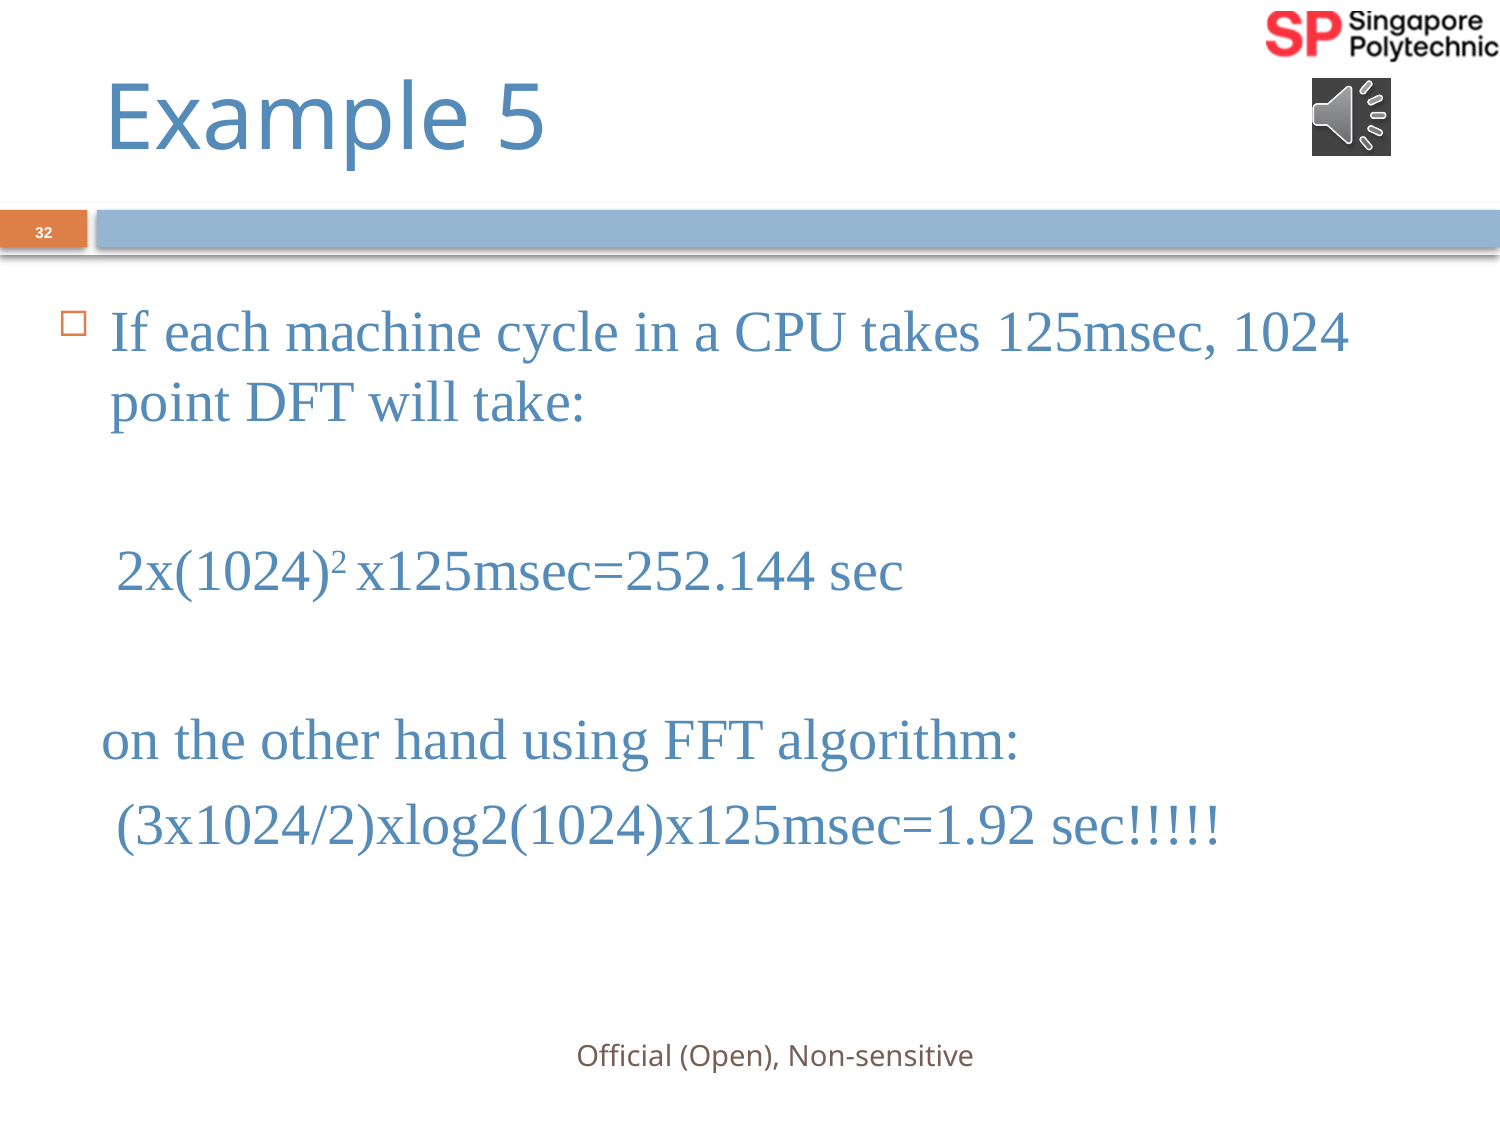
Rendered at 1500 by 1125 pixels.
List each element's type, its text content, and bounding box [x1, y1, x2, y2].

title Example 5 [88, 19, 1439, 207]
list If each machine cycle in a CPU takes 125msec, 1024 point DFT will take: 2x(1024)2 x125msec=252.144 sec on the other hand using FFT algorithm: (3x1024/2)xlog2(1024)x125msec=1.92 sec!!!!! [43, 285, 1392, 1029]
slide_number 32 [0, 208, 88, 249]
footer Official (Open), Non-sensitive [99, 1025, 990, 1085]
picture [1266, 10, 1500, 65]
picture [1311, 76, 1392, 158]
